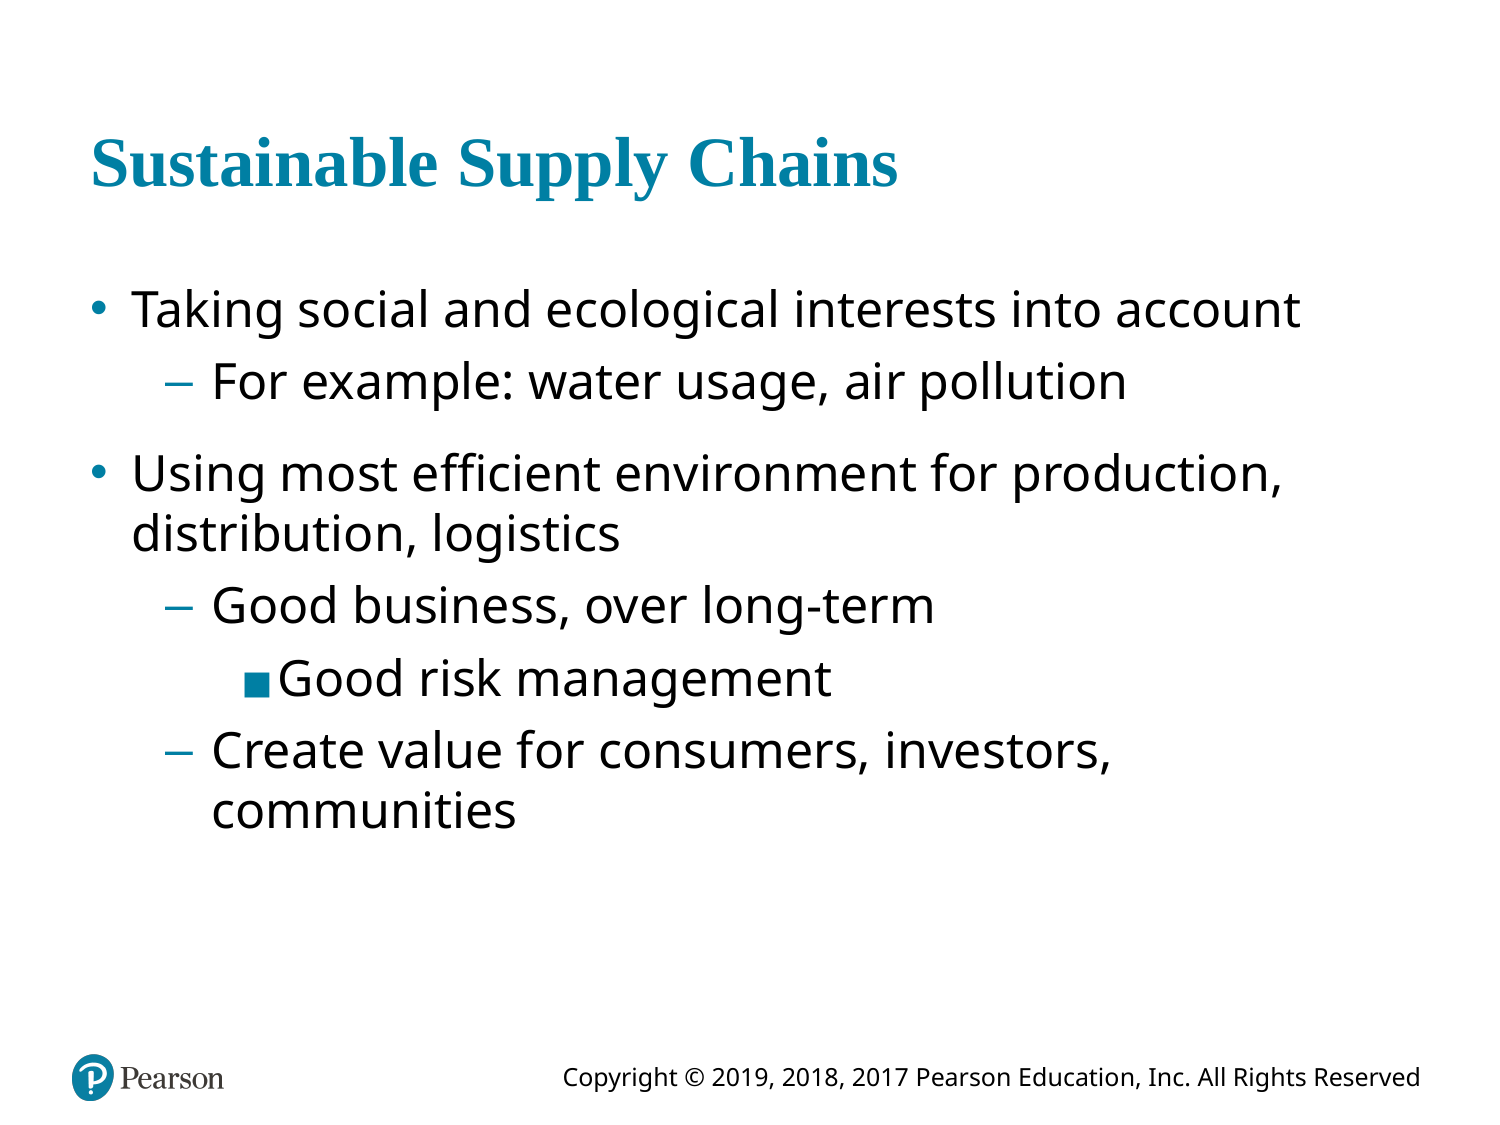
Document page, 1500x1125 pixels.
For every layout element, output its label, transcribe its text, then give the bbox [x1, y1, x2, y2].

list Taking social and ecological interests into account For example: water usage, air pollution Using most efficient environment for production, distribution, logistics Good business, over long-term Good risk management Create value for consumers, investors, communities [75, 262, 1425, 799]
title Sustainable Supply Chains [75, 35, 1425, 216]
picture [72, 1054, 88, 1070]
picture [80, 1063, 106, 1088]
picture [72, 1087, 83, 1101]
picture [98, 1054, 224, 1101]
